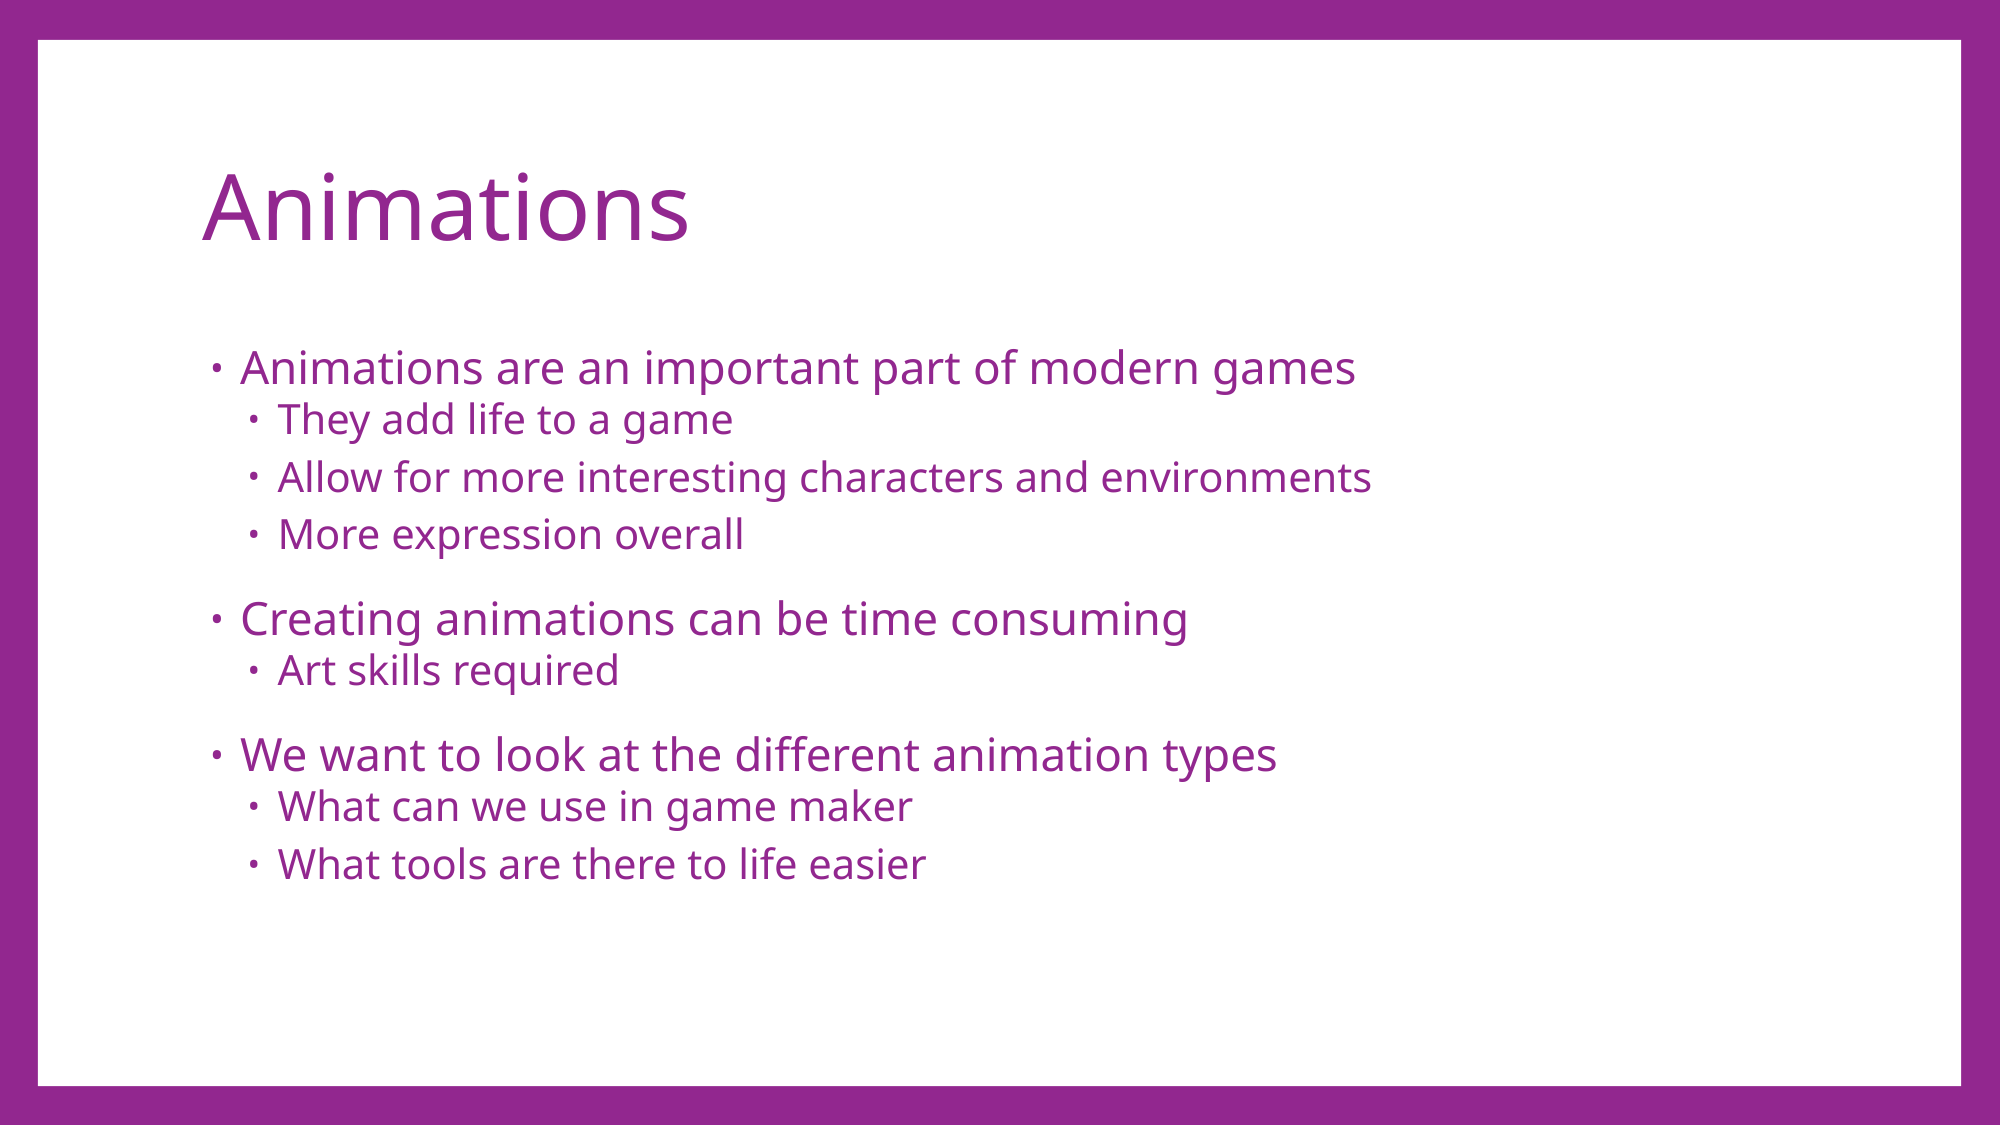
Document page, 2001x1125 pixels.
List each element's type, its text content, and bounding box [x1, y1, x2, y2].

list Animations are an important part of modern games They add life to a game Allow for more interesting characters and environments More expression overall Creating animations can be time consuming Art skills required We want to look at the different animation types What can we use in game maker What tools are there to life easier [187, 337, 1808, 1000]
title Animations [187, 99, 1808, 323]
